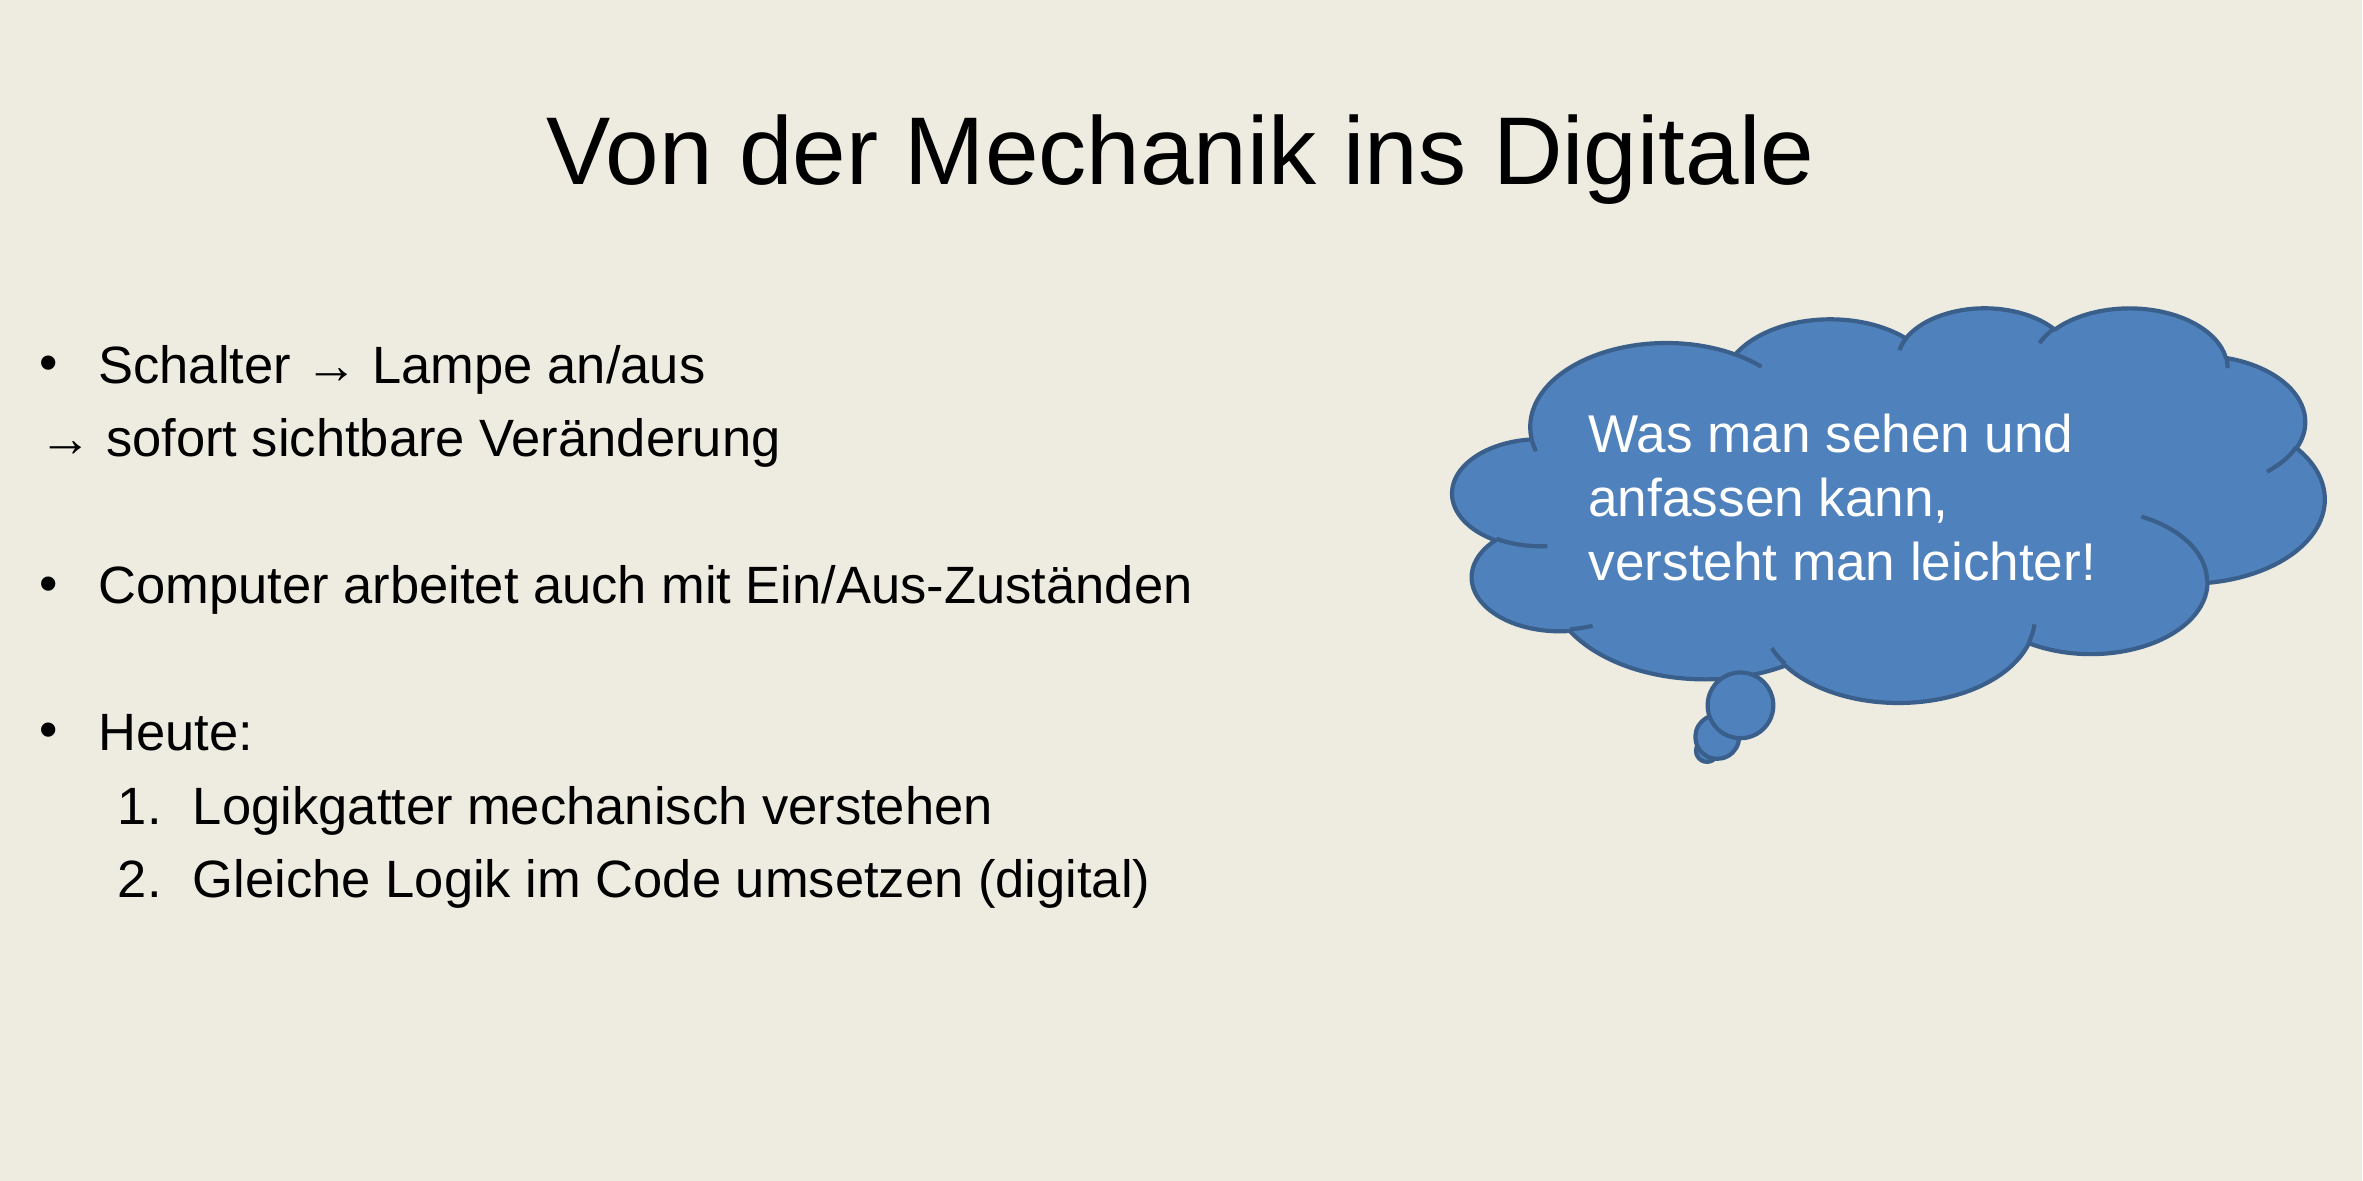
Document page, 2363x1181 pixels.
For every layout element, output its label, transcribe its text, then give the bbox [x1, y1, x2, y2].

text_box Was man sehen und anfassen kann, versteht man leichter! [1449, 306, 2327, 764]
title Von der Mechanik ins Digitale [118, 47, 2245, 245]
list Schalter → Lampe an/aus → sofort sichtbare Veränderung Computer arbeitet auch mit Ein/Aus-Zuständen Heute: Logikgatter mechanisch verstehen Gleiche Logik im Code umsetzen (digital) [23, 317, 1537, 1004]
